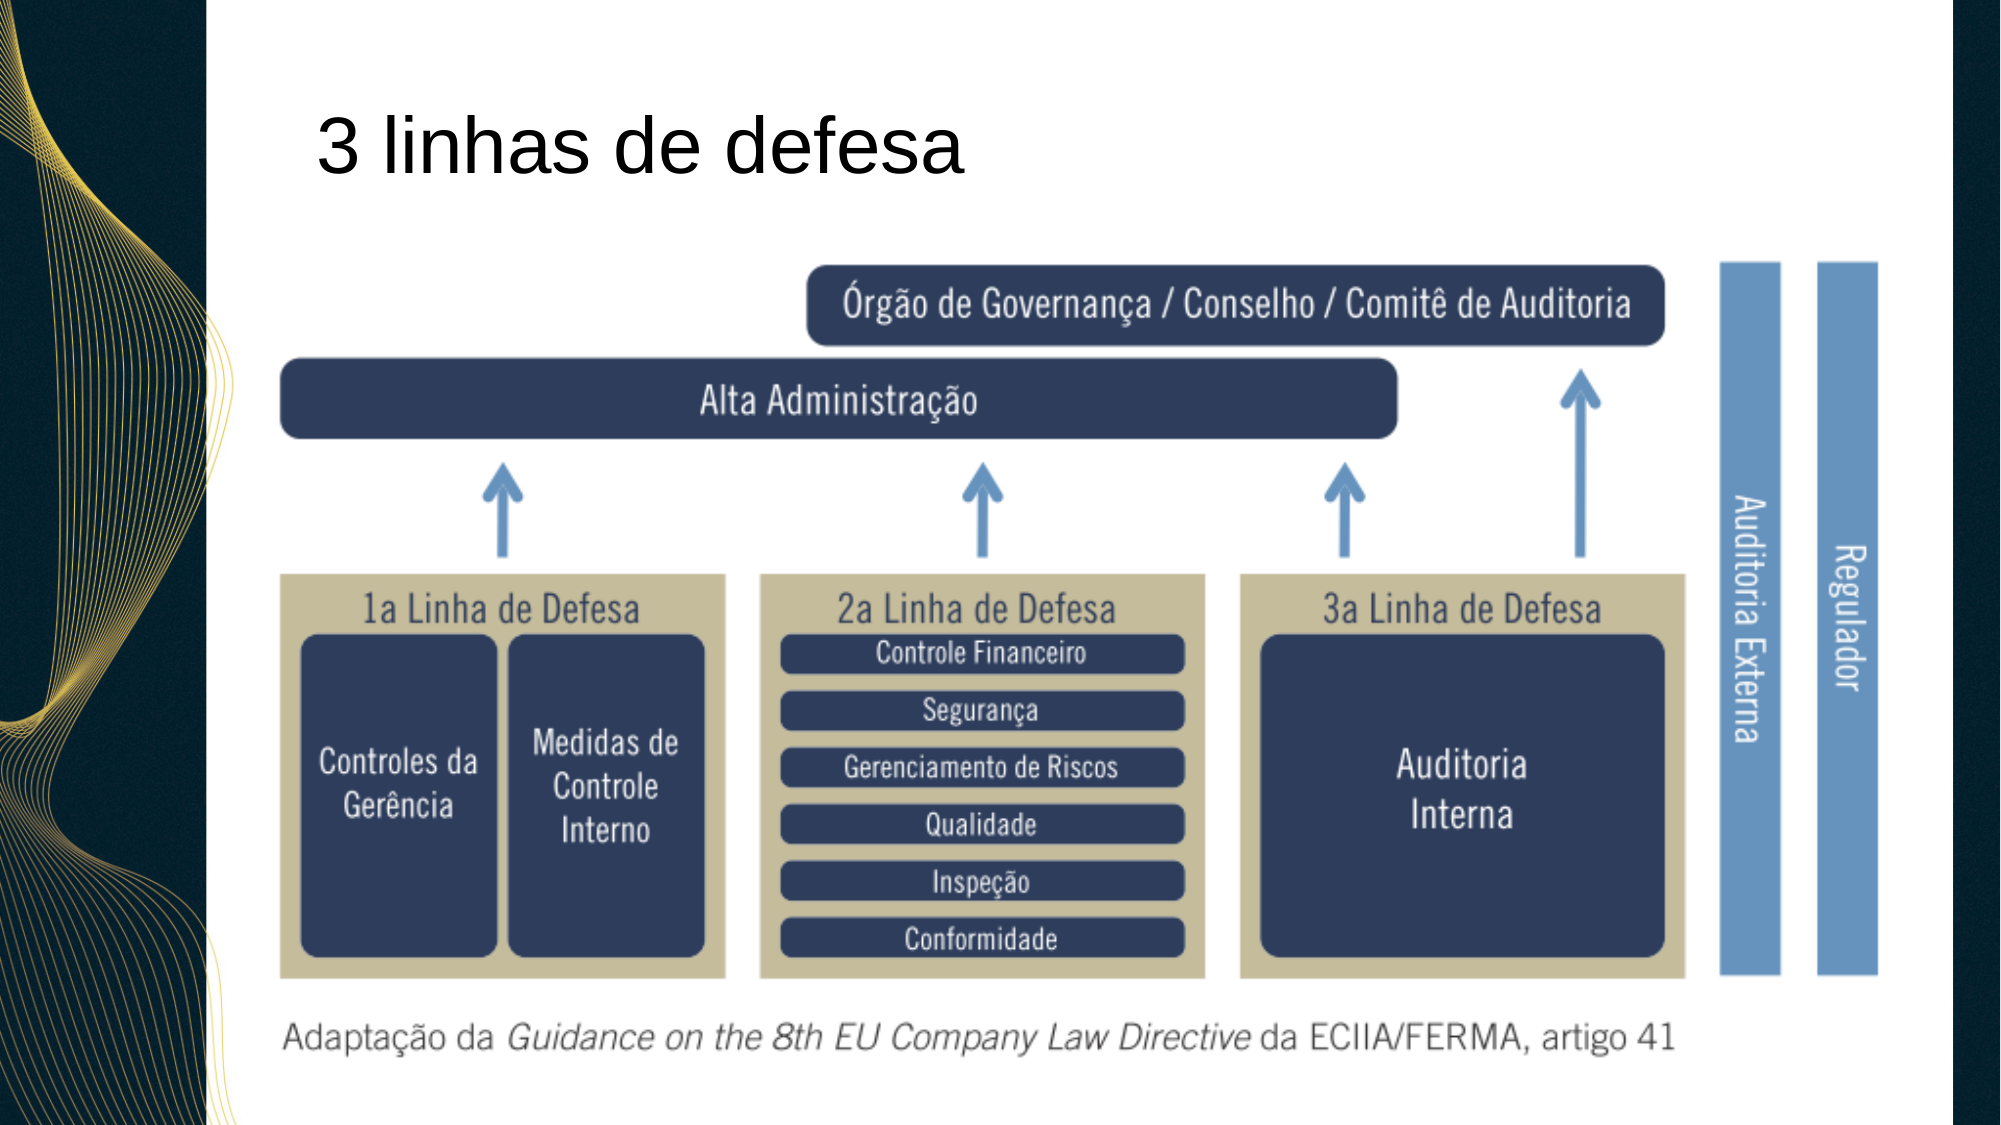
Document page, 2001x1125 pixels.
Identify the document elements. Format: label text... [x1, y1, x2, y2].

text_box 3 linhas de defesa [301, 86, 1639, 198]
picture [0, 0, 2001, 1125]
